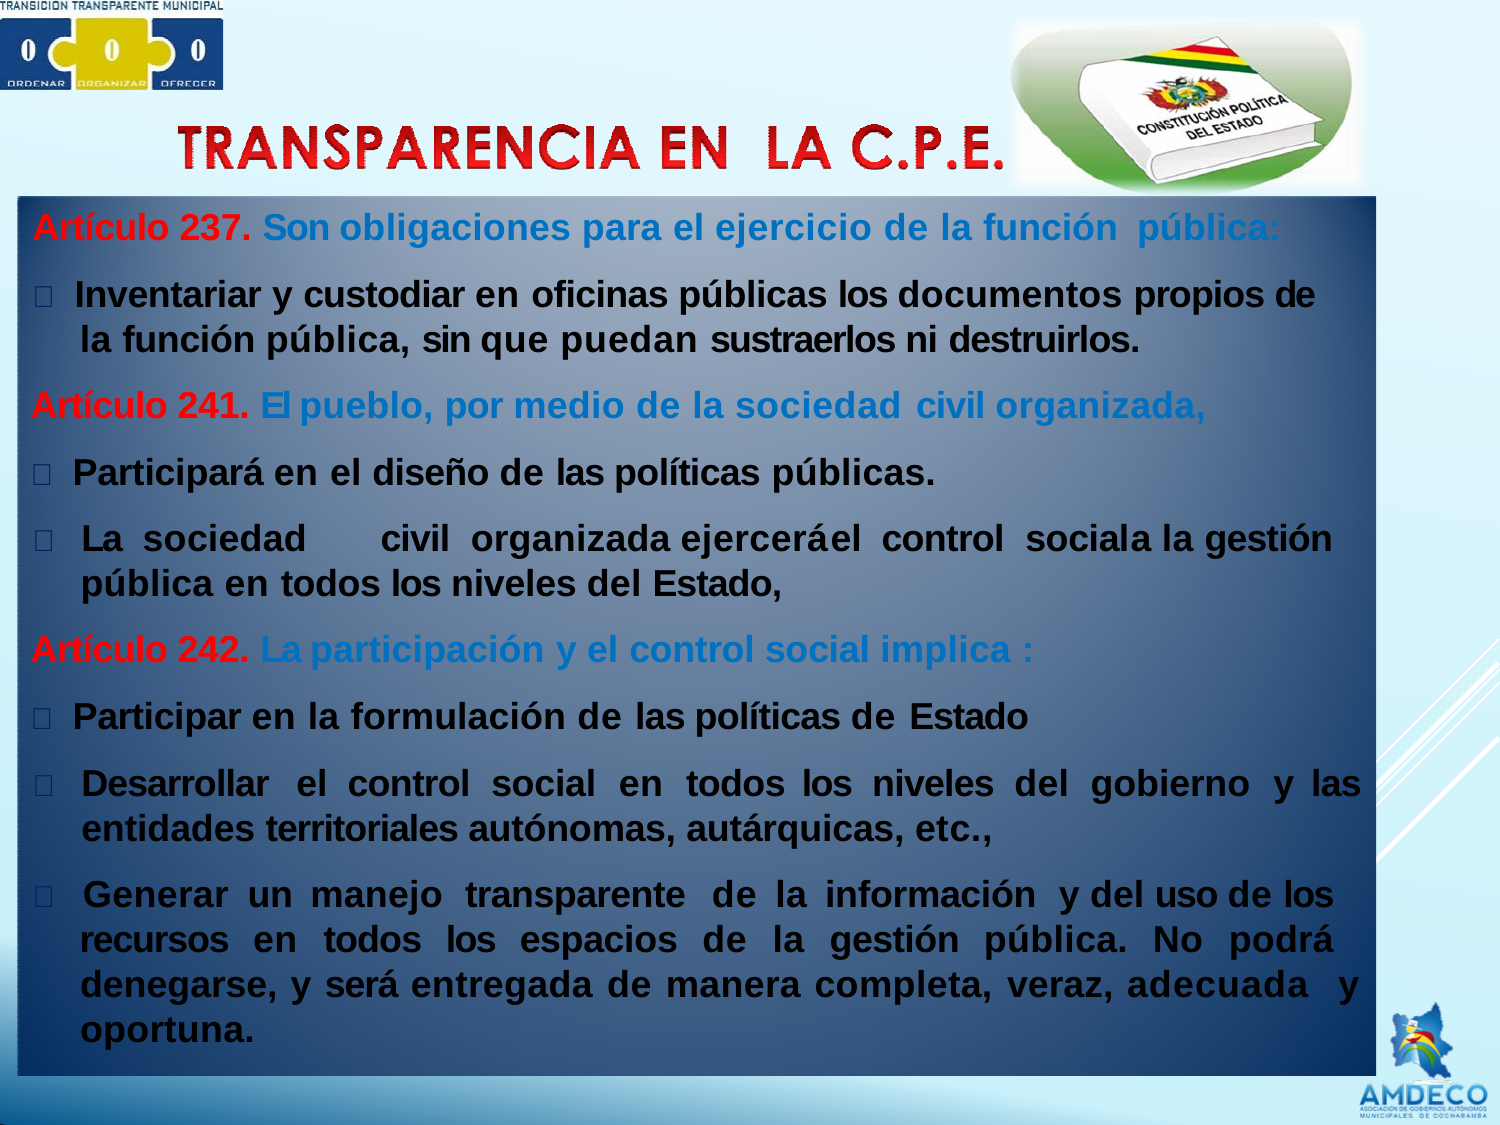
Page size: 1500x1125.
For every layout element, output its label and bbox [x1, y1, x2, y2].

text_box [0, 0, 1500, 1125]
